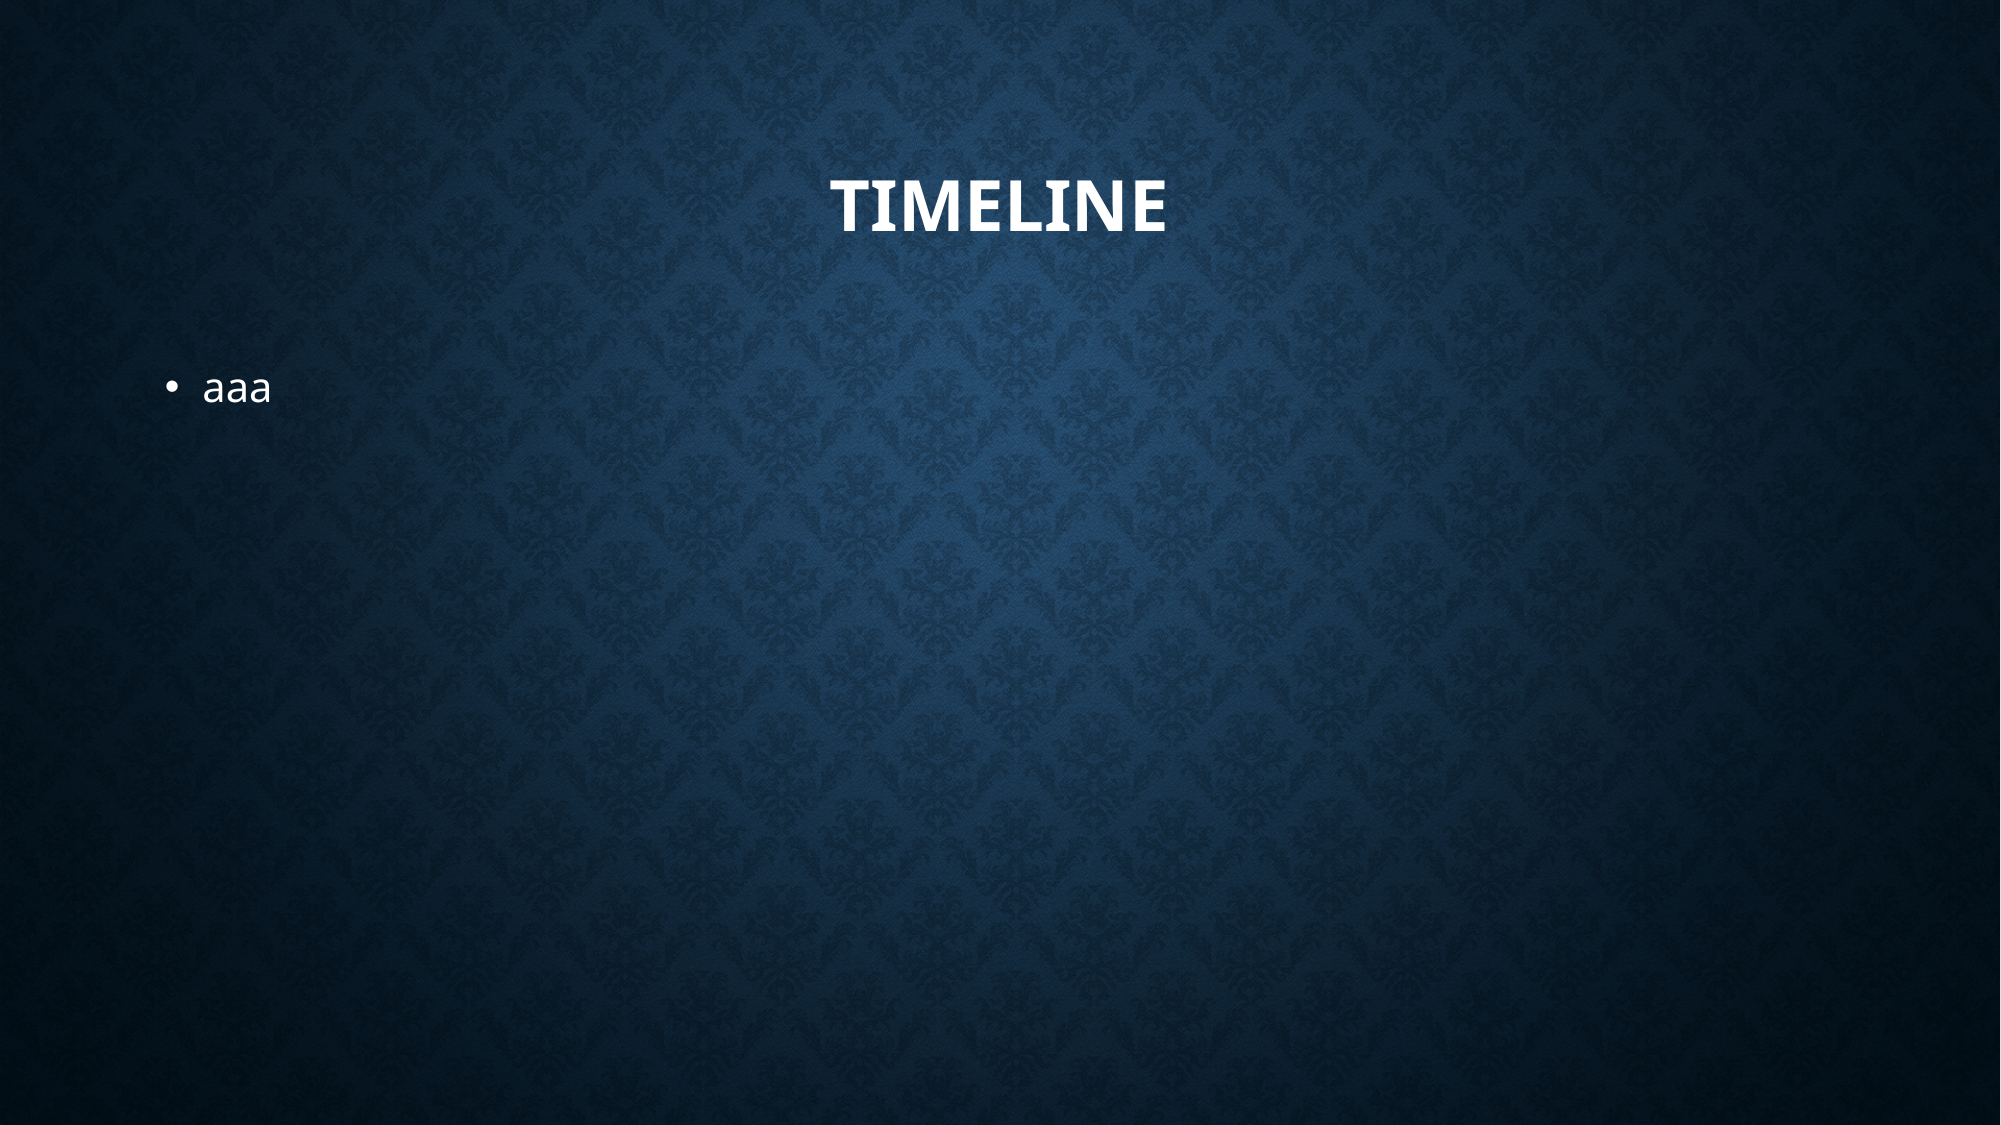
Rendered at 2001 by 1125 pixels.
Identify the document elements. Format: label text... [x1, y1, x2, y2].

list aaa [149, 343, 1849, 950]
title TIMELINE [149, 99, 1849, 318]
